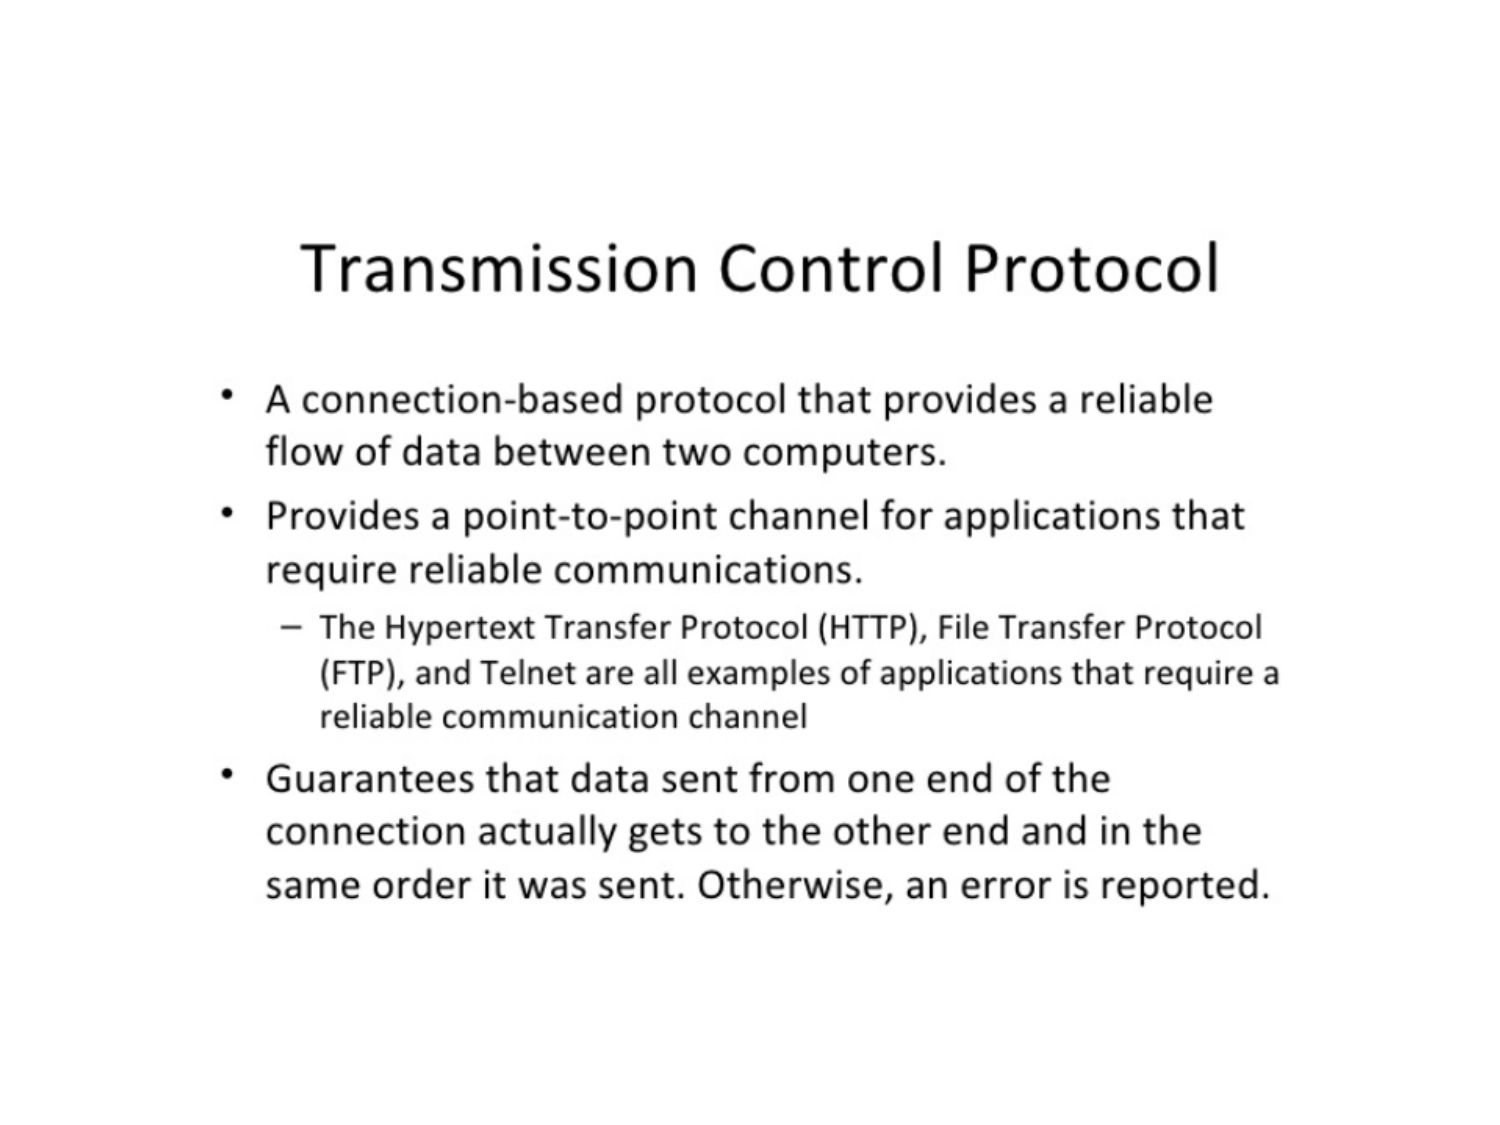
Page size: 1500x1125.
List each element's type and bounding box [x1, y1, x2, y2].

picture [204, 213, 1296, 911]
